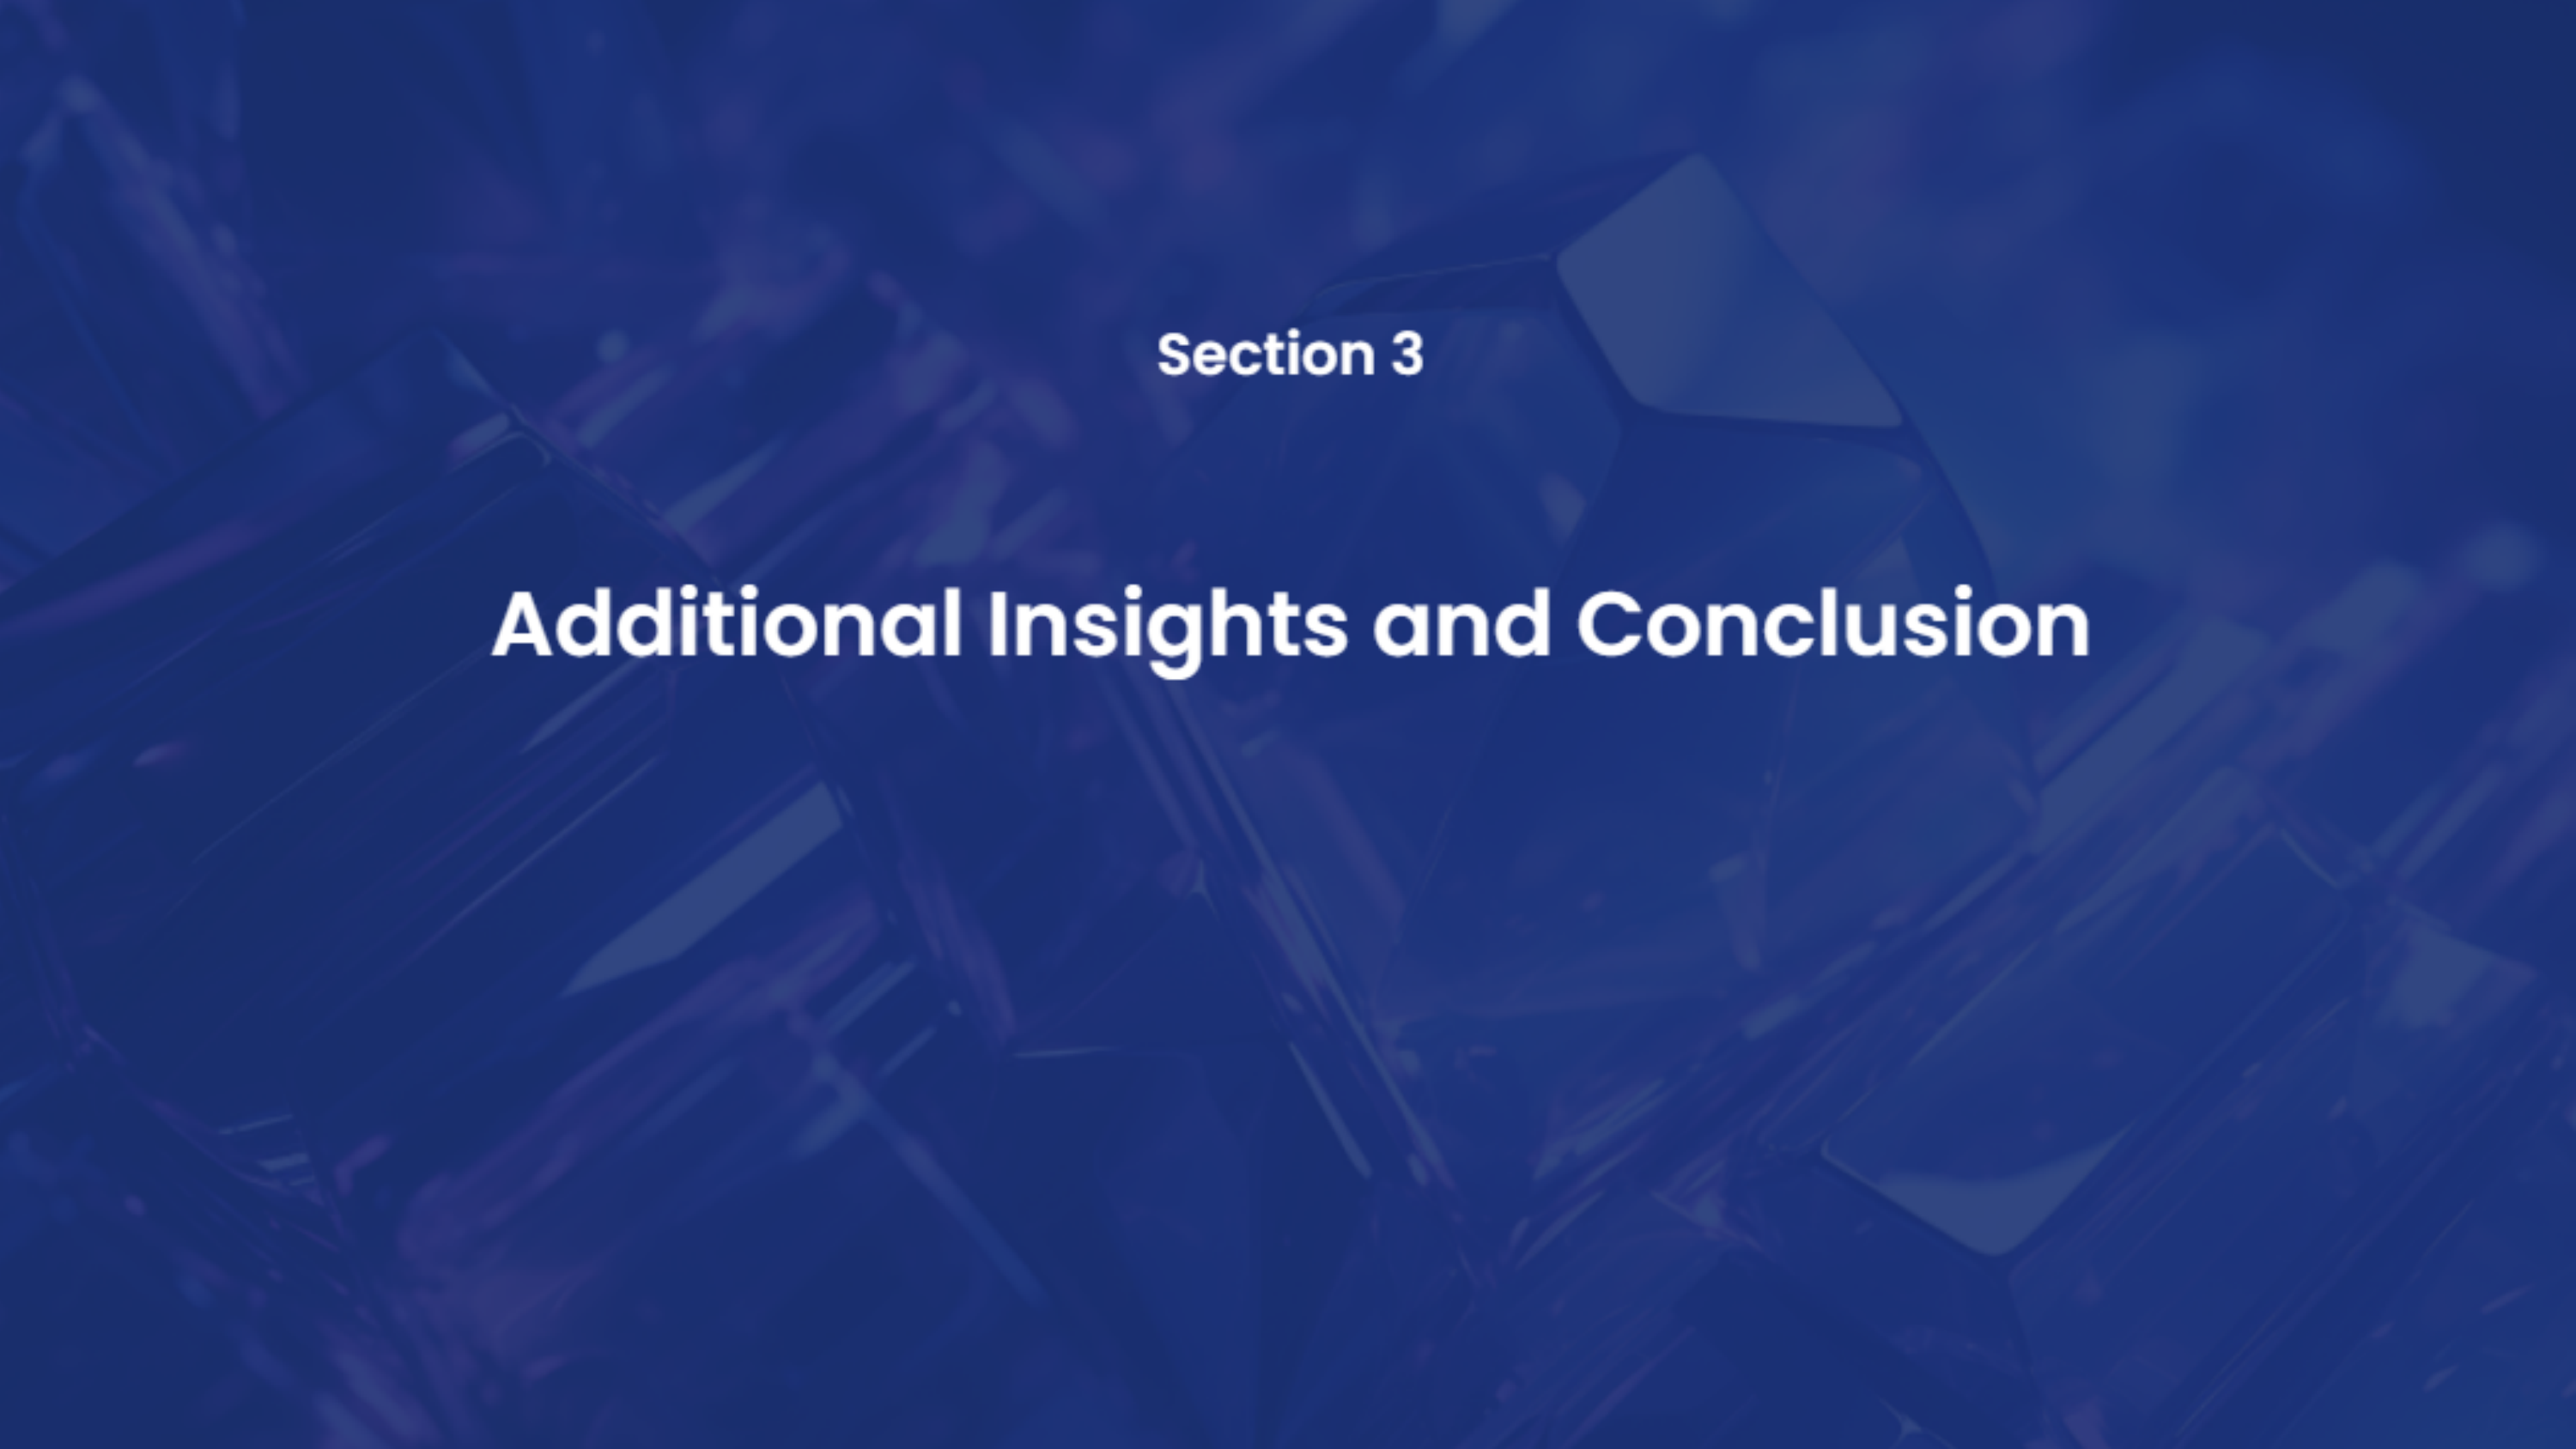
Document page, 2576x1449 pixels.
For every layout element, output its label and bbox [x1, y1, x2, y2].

text_box [0, 0, 2576, 1449]
